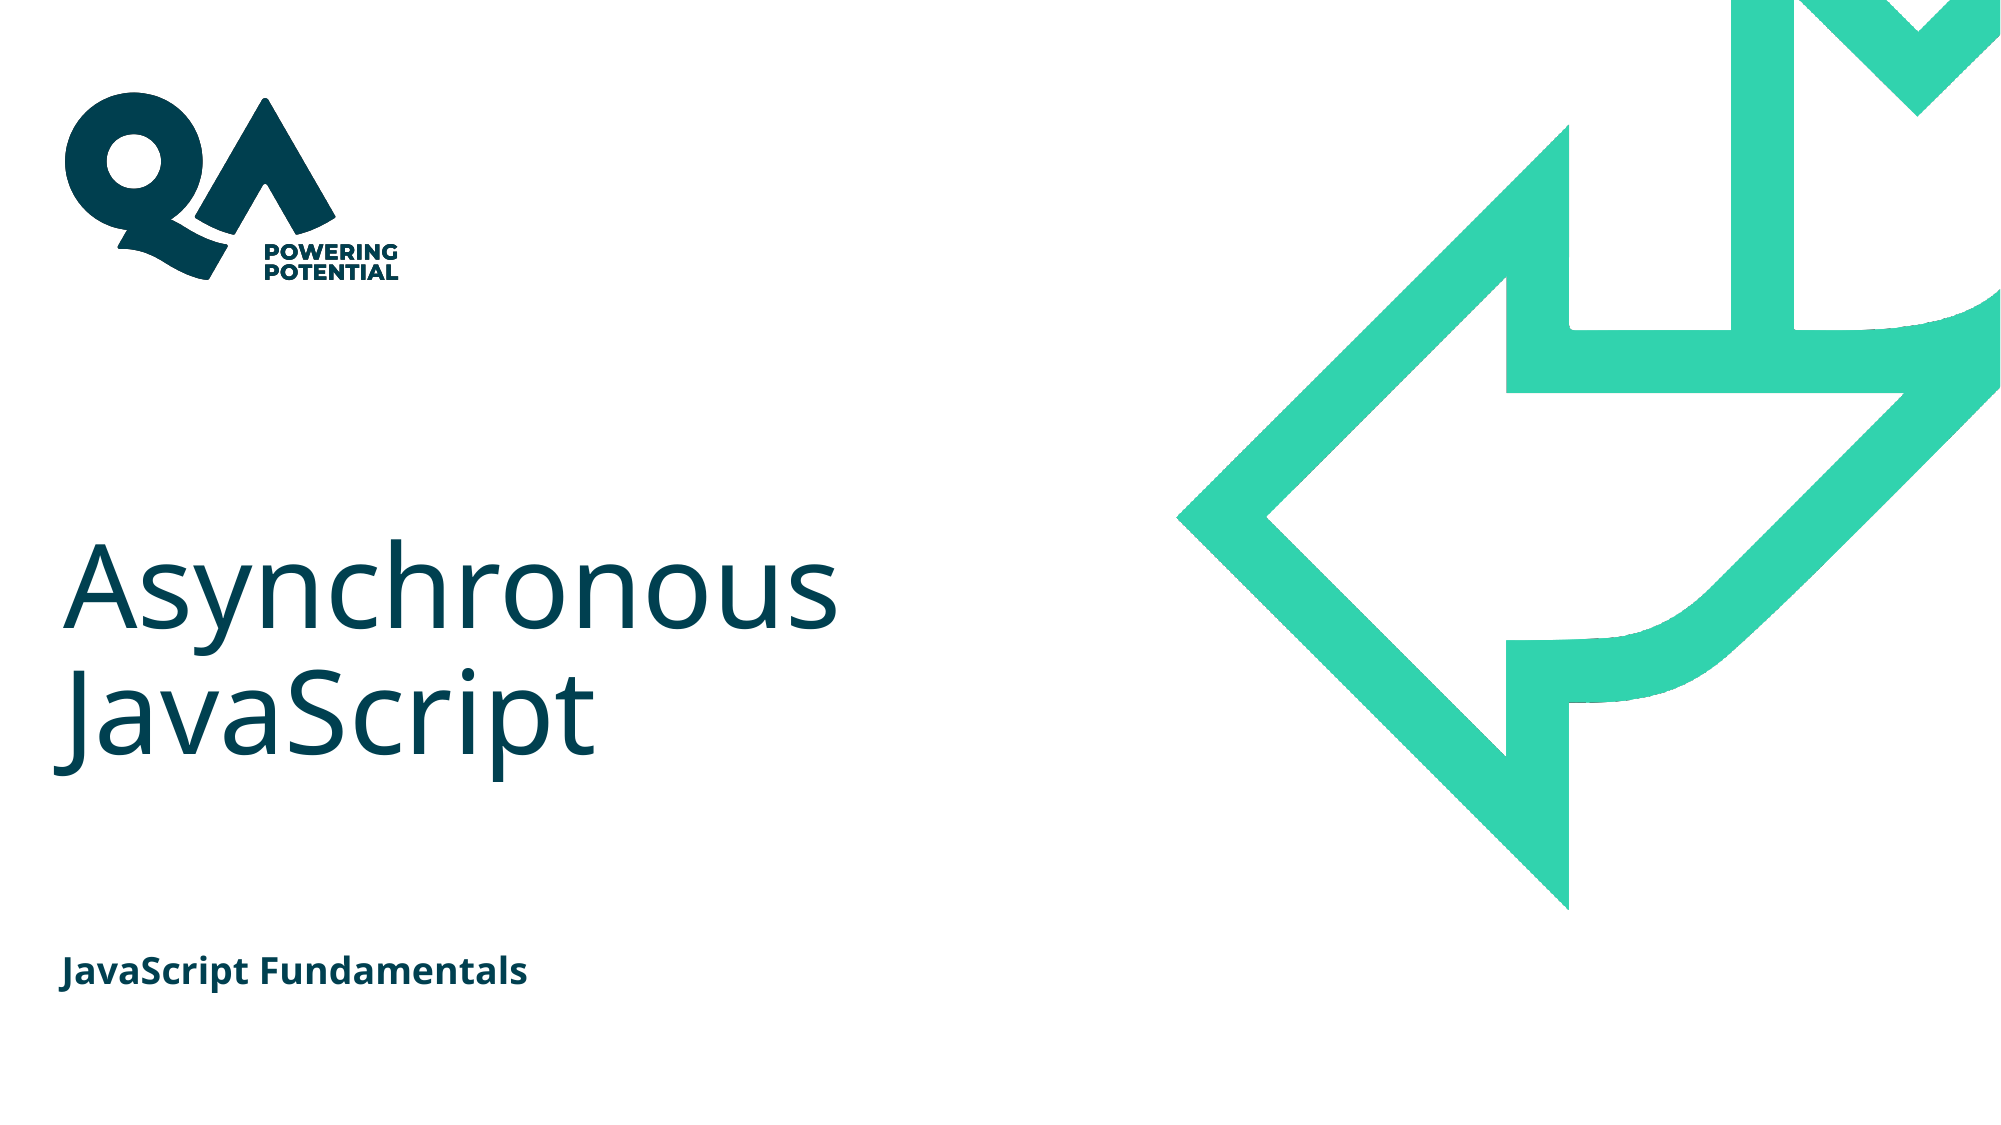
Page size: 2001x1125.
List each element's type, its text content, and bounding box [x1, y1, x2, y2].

list JavaScript Fundamentals [61, 946, 1146, 1063]
picture [1164, 0, 2001, 931]
picture [13, 49, 447, 314]
title Asynchronous JavaScript [63, 381, 1146, 780]
